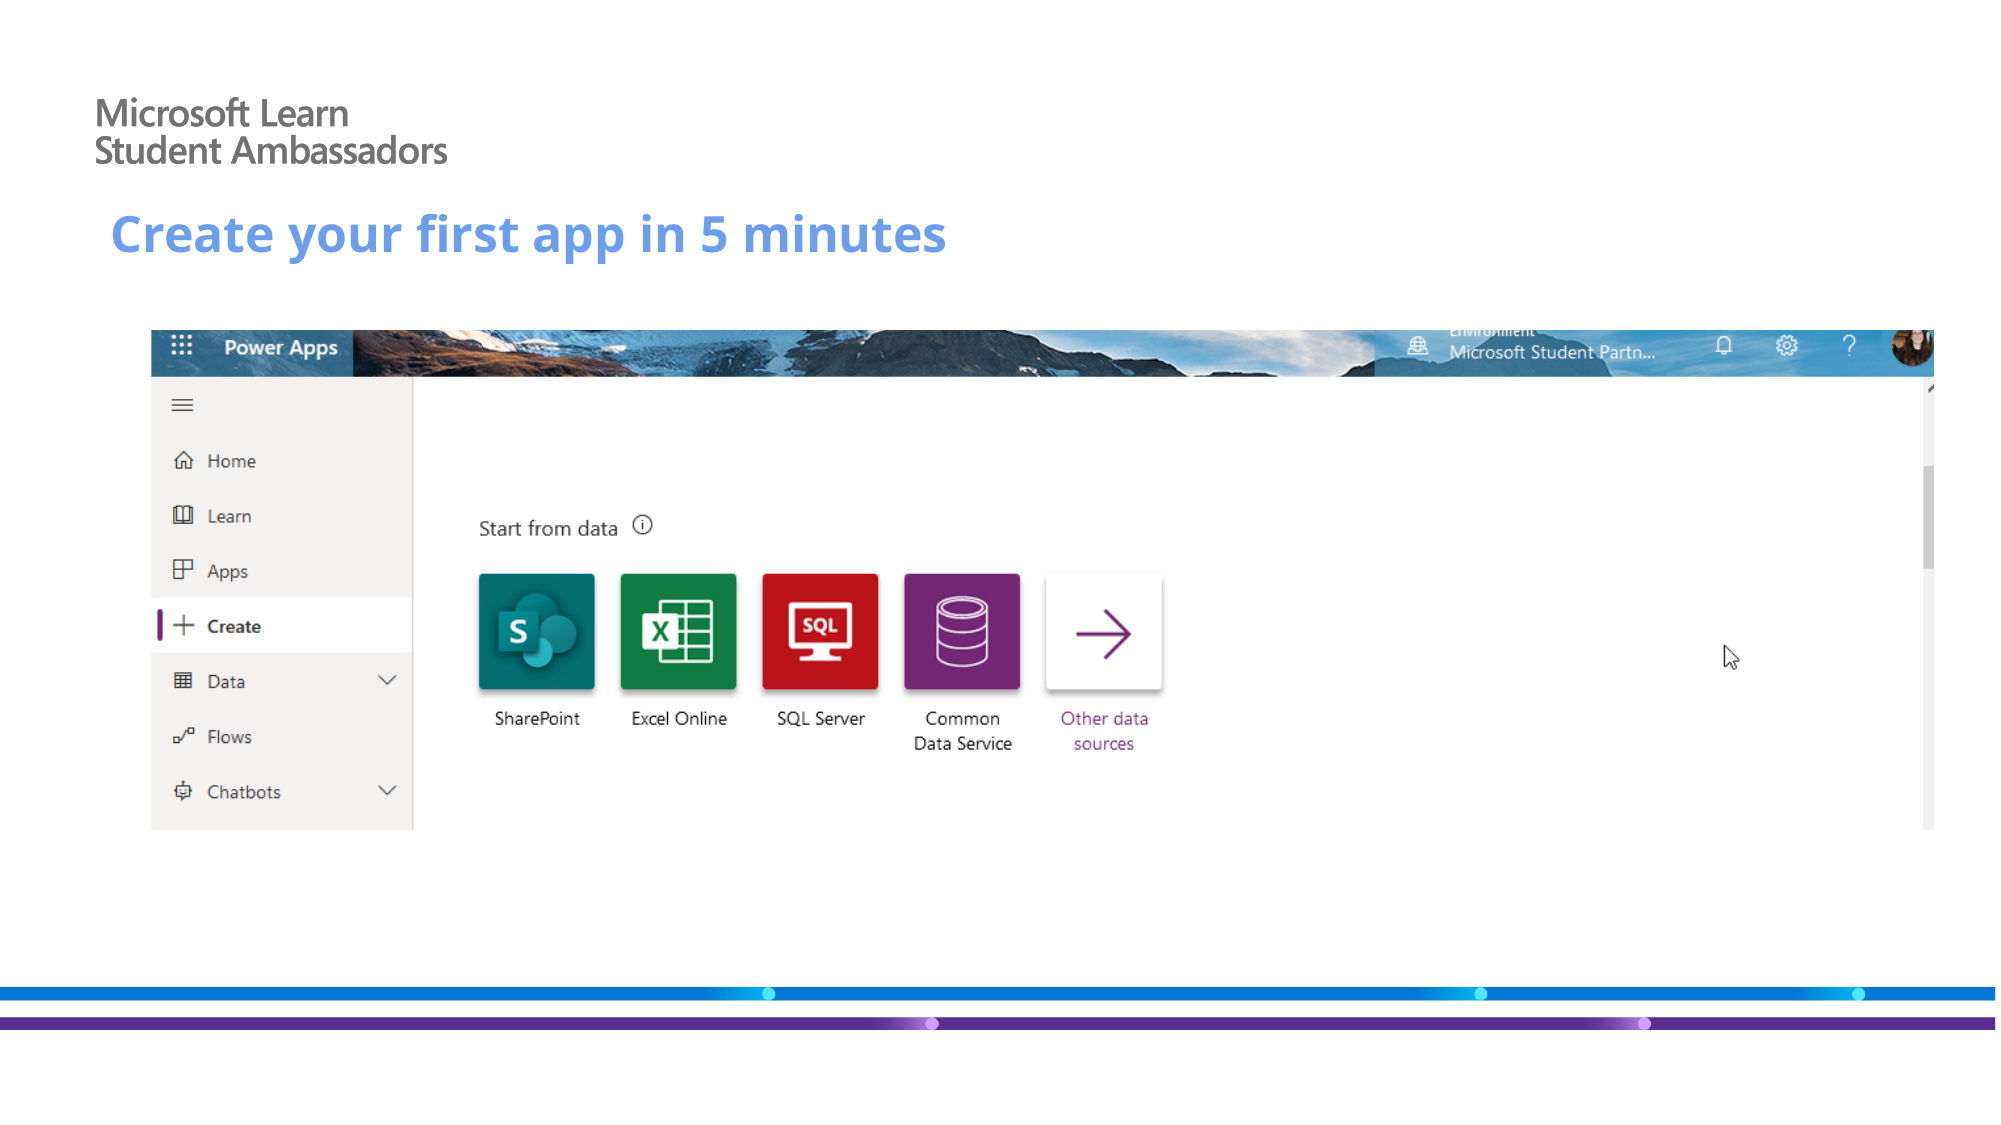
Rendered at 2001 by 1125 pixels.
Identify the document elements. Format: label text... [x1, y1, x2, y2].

picture [151, 330, 1935, 831]
text_box Create your first app in 5 minutes [95, 187, 1383, 297]
picture [96, 97, 447, 164]
picture [0, 987, 2000, 1030]
